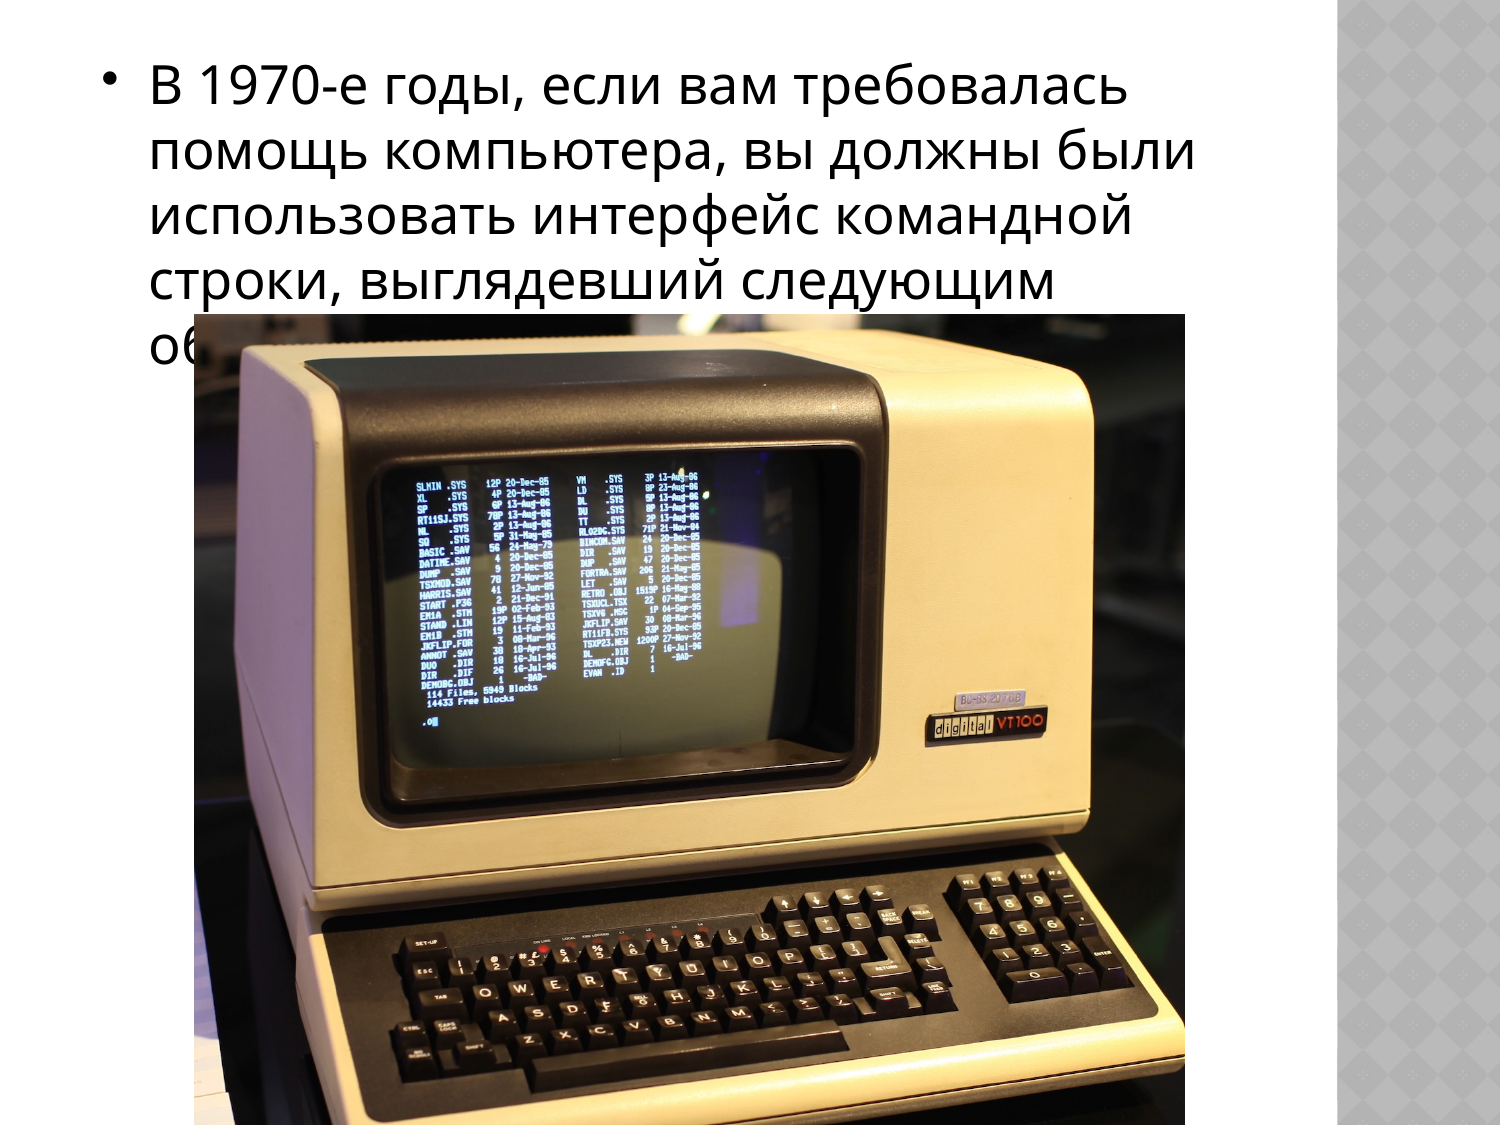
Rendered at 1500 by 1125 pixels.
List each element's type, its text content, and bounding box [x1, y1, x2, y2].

picture [194, 314, 1185, 1125]
list В 1970-е годы, если вам требовалась помощь компьютера, вы должны были использовать интерфейс командной строки, выглядевший следующим образом: [88, 42, 1276, 838]
